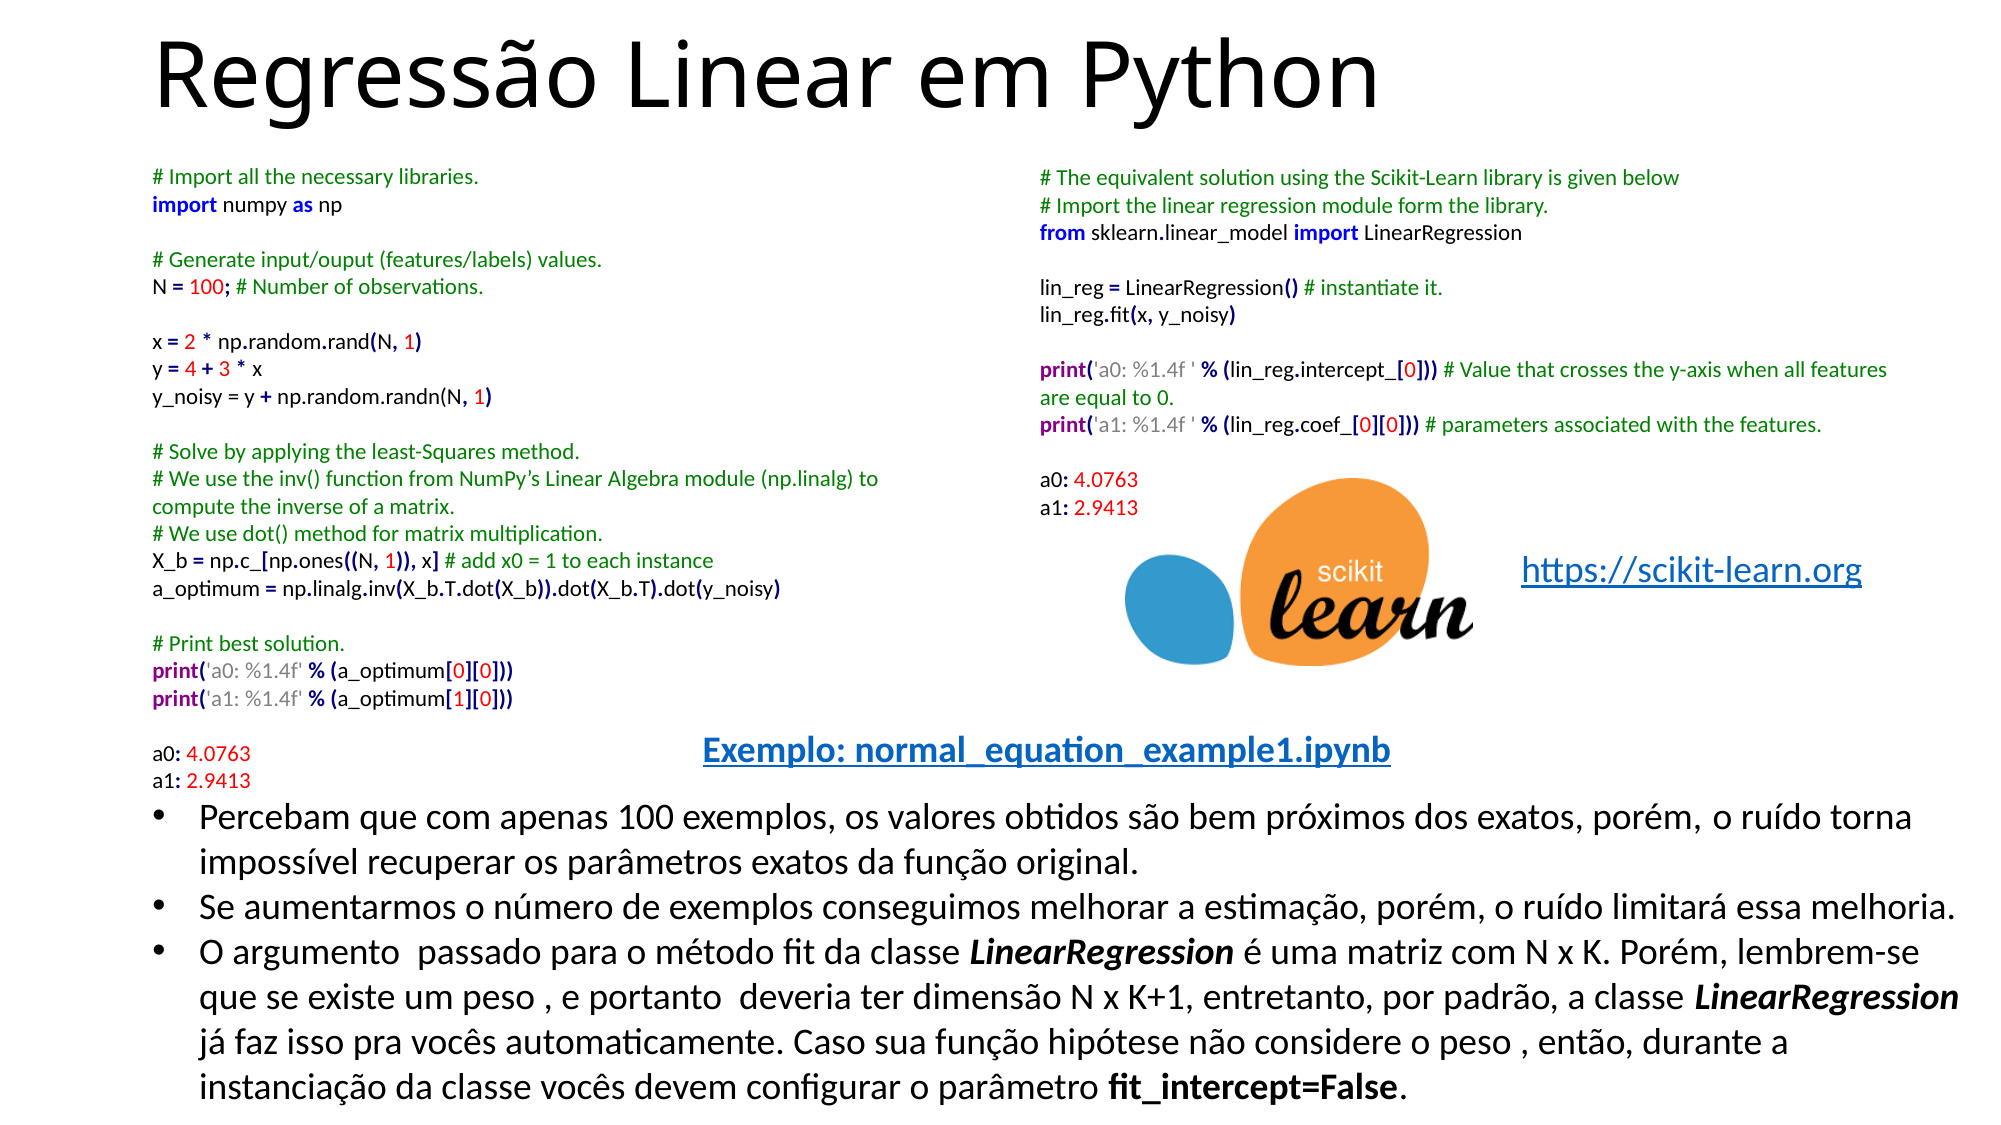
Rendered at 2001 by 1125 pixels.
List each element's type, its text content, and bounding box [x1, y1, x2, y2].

title Regressão Linear em Python [137, 14, 1863, 143]
picture [1125, 478, 1473, 666]
text_box # The equivalent solution using the Scikit-Learn library is given below # Import the linear regression module form the library. from sklearn.linear_model import LinearRegression lin_reg = LinearRegression() # instantiate it. lin_reg.fit(x, y_noisy) print('a0: %1.4f ' % (lin_reg.intercept_[0])) # Value that crosses the y-axis when all features are equal to 0. print('a1: %1.4f ' % (lin_reg.coef_[0][0])) # parameters associated with the features. a0: 4.0763 a1: 2.9413 [1024, 155, 1912, 528]
text_box Exemplo: normal_equation_example1.ipynb [687, 717, 1407, 777]
text_box https://scikit-learn.org [1506, 537, 1878, 598]
text_box # Import all the necessary libraries. import numpy as np # Generate input/ouput (features/labels) values. N = 100; # Number of observations. x = 2 * np.random.rand(N, 1) y = 4 + 3 * x y_noisy = y + np.random.randn(N, 1) # Solve by applying the least-Squares method. # We use the inv() function from NumPy’s Linear Algebra module (np.linalg) to compute the inverse of a matrix. # We use dot() method for matrix multiplication. X_b = np.c_[np.ones((N, 1)), x] # add x0 = 1 to each instance a_optimum = np.linalg.inv(X_b.T.dot(X_b)).dot(X_b.T).dot(y_noisy) # Print best solution. print('a0: %1.4f' % (a_optimum[0][0])) print('a1: %1.4f' % (a_optimum[1][0])) a0: 4.0763 a1: 2.9413 [137, 154, 969, 801]
